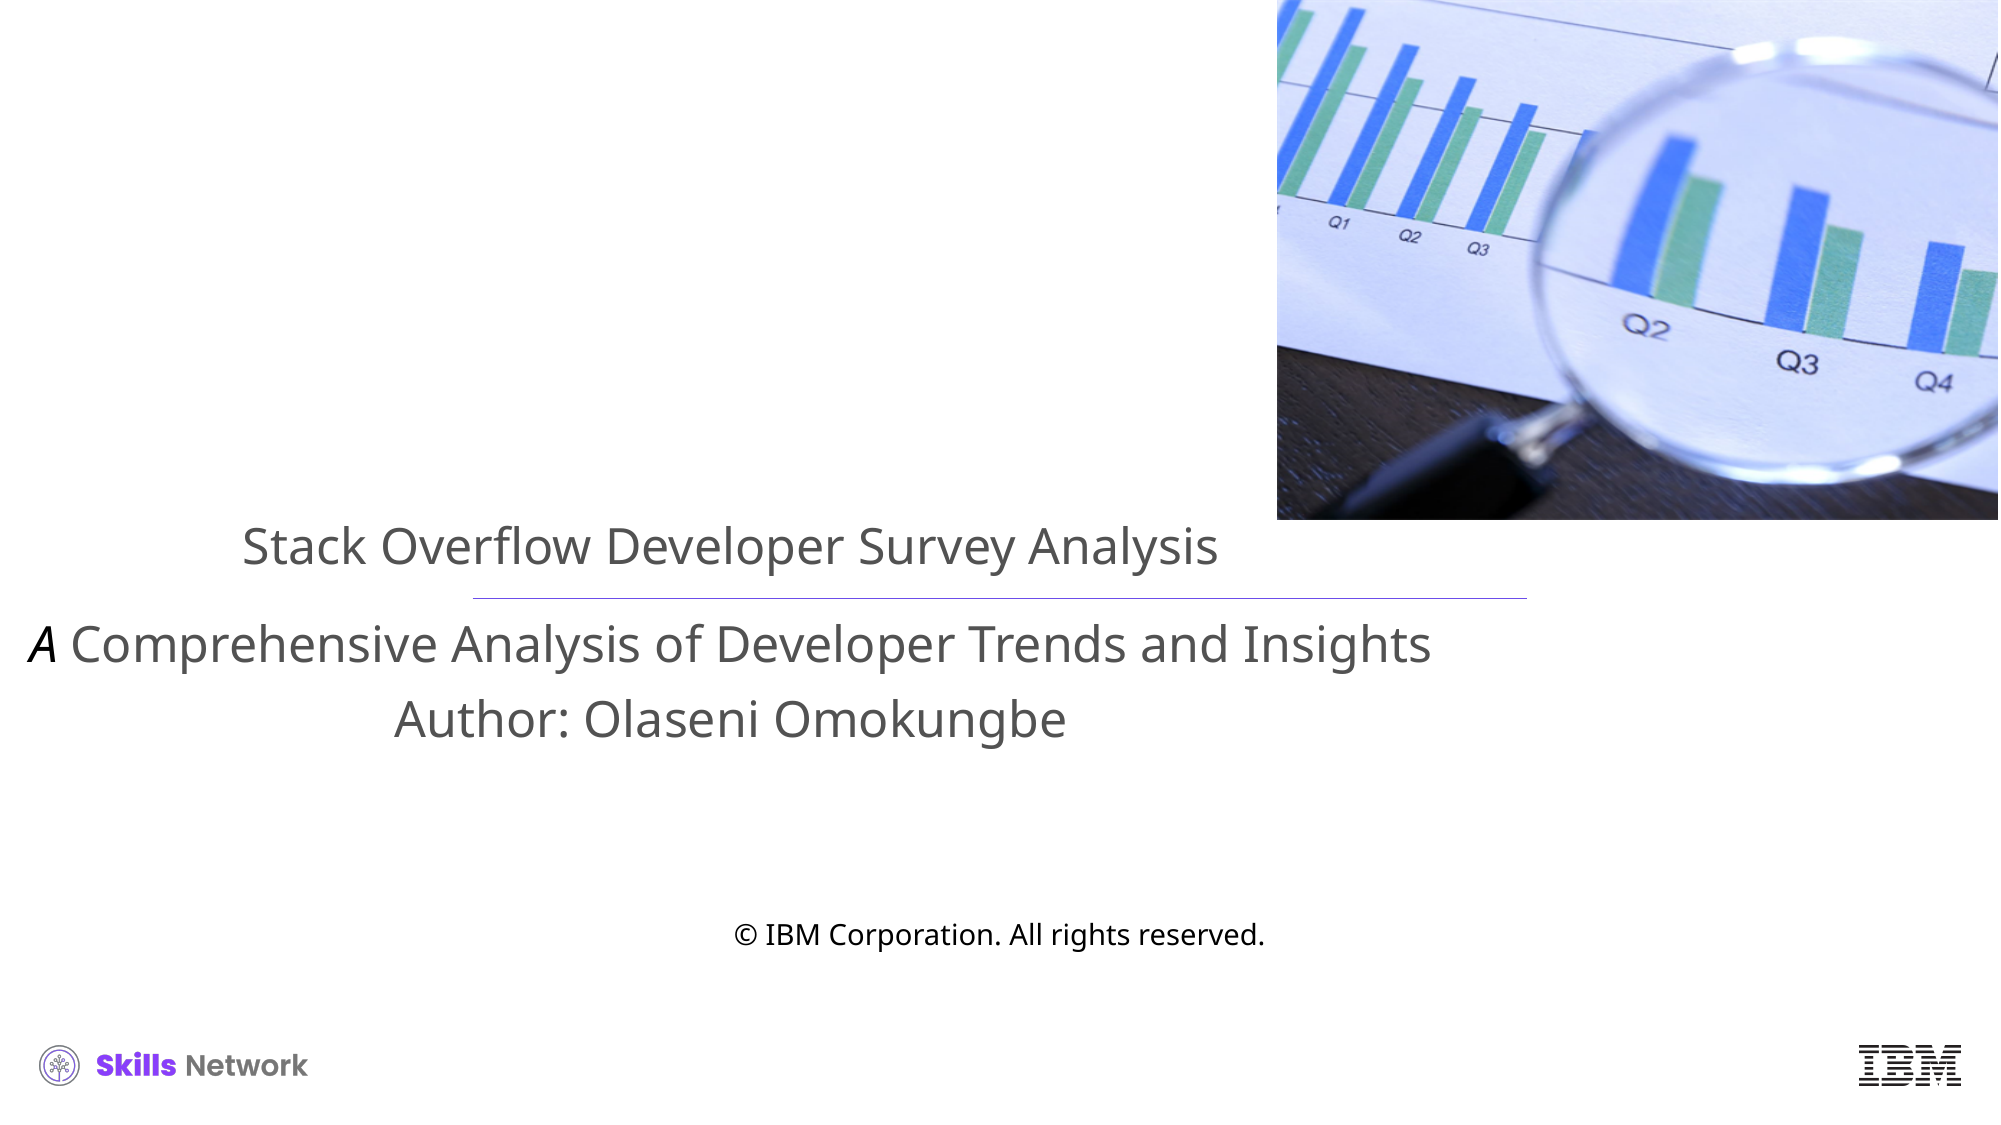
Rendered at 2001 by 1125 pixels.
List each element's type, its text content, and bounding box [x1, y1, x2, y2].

picture [39, 1045, 308, 1086]
subtitle A Comprehensive Analysis of Developer Trends and Insights Author: Olaseni Omokungbe [0, 612, 1481, 884]
picture [1277, 0, 1998, 520]
title Stack Overflow Developer Survey Analysis [0, 191, 1631, 584]
picture [1859, 1045, 1961, 1086]
